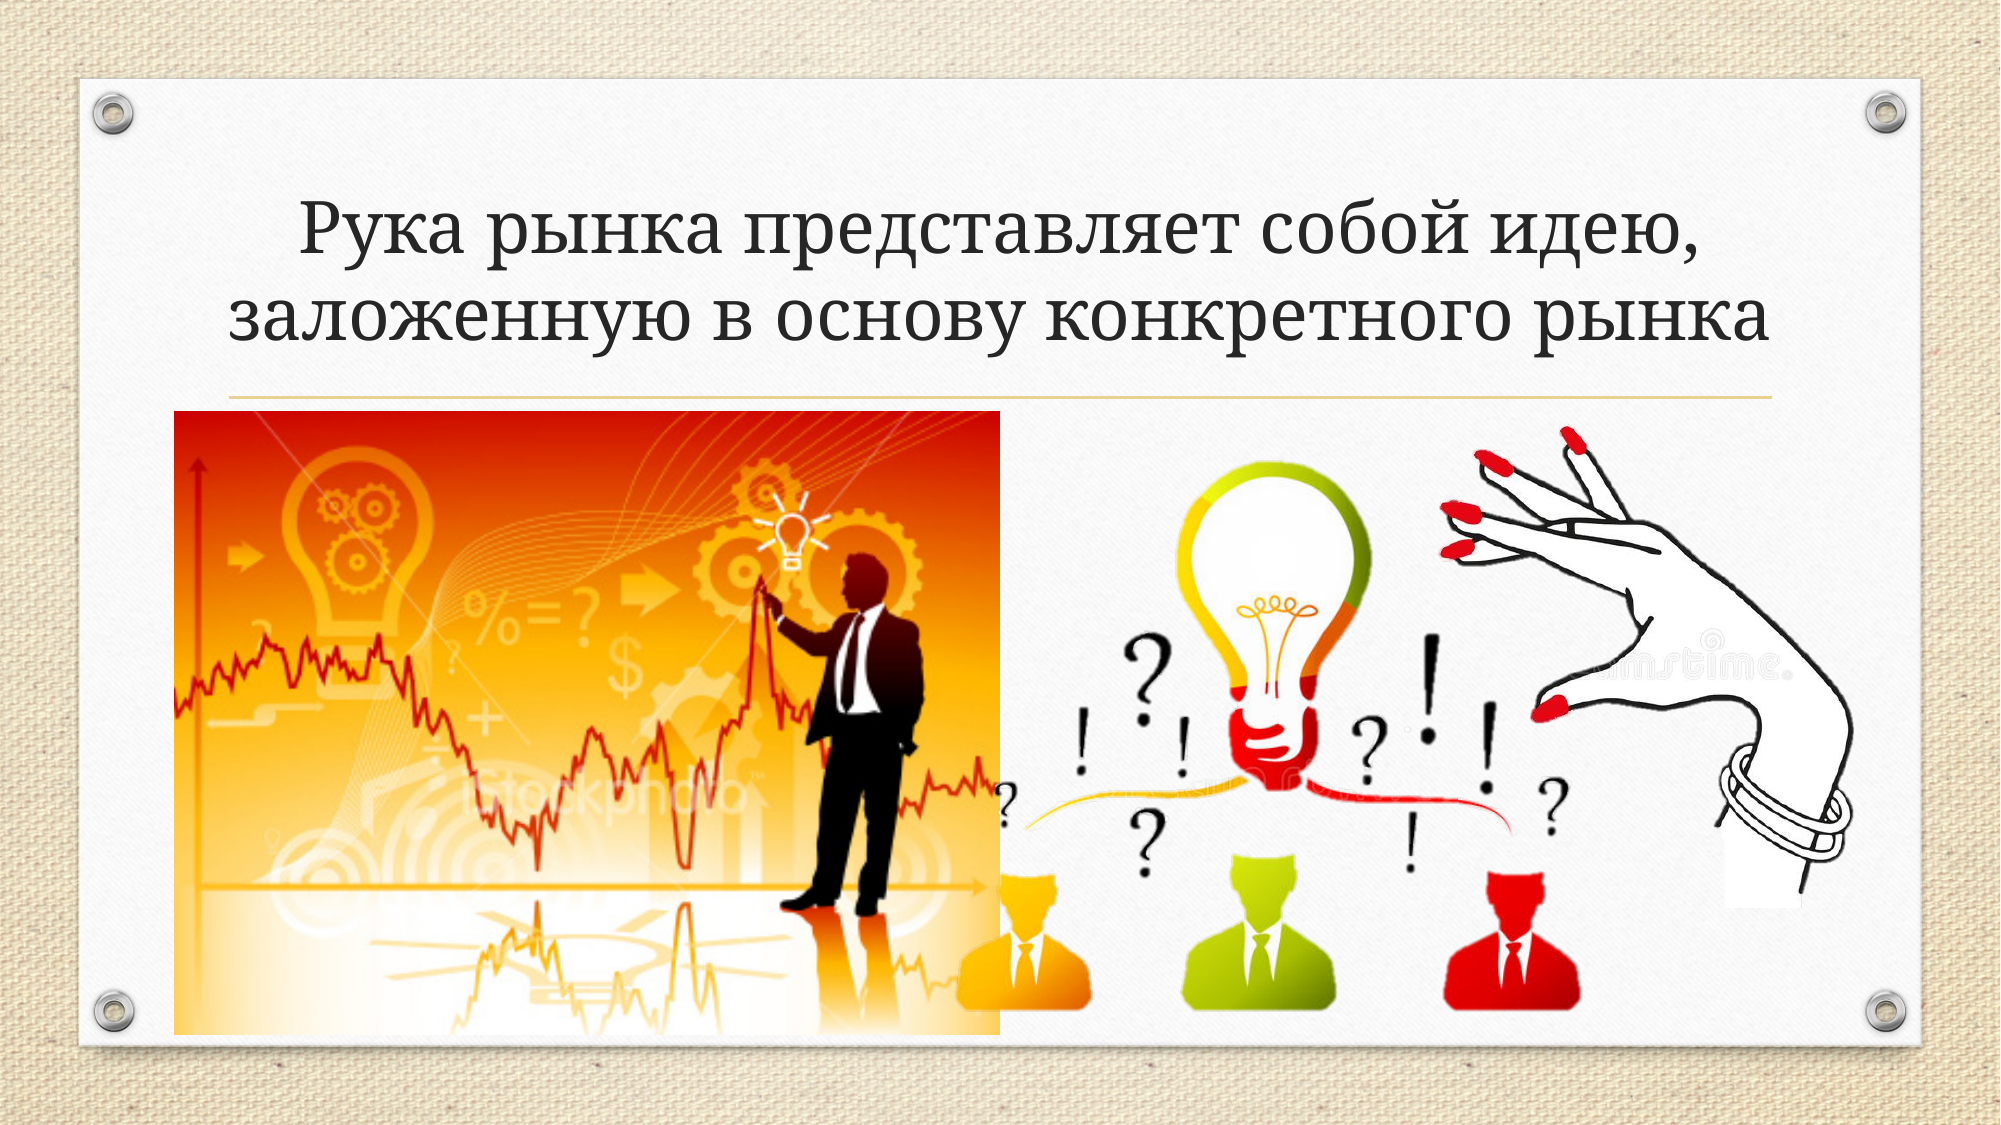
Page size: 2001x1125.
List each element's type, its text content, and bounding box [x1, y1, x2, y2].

title Рука рынка представляет собой идею, заложенную в основу конкретного рынка [212, 161, 1788, 375]
picture [0, 0, 2001, 1125]
